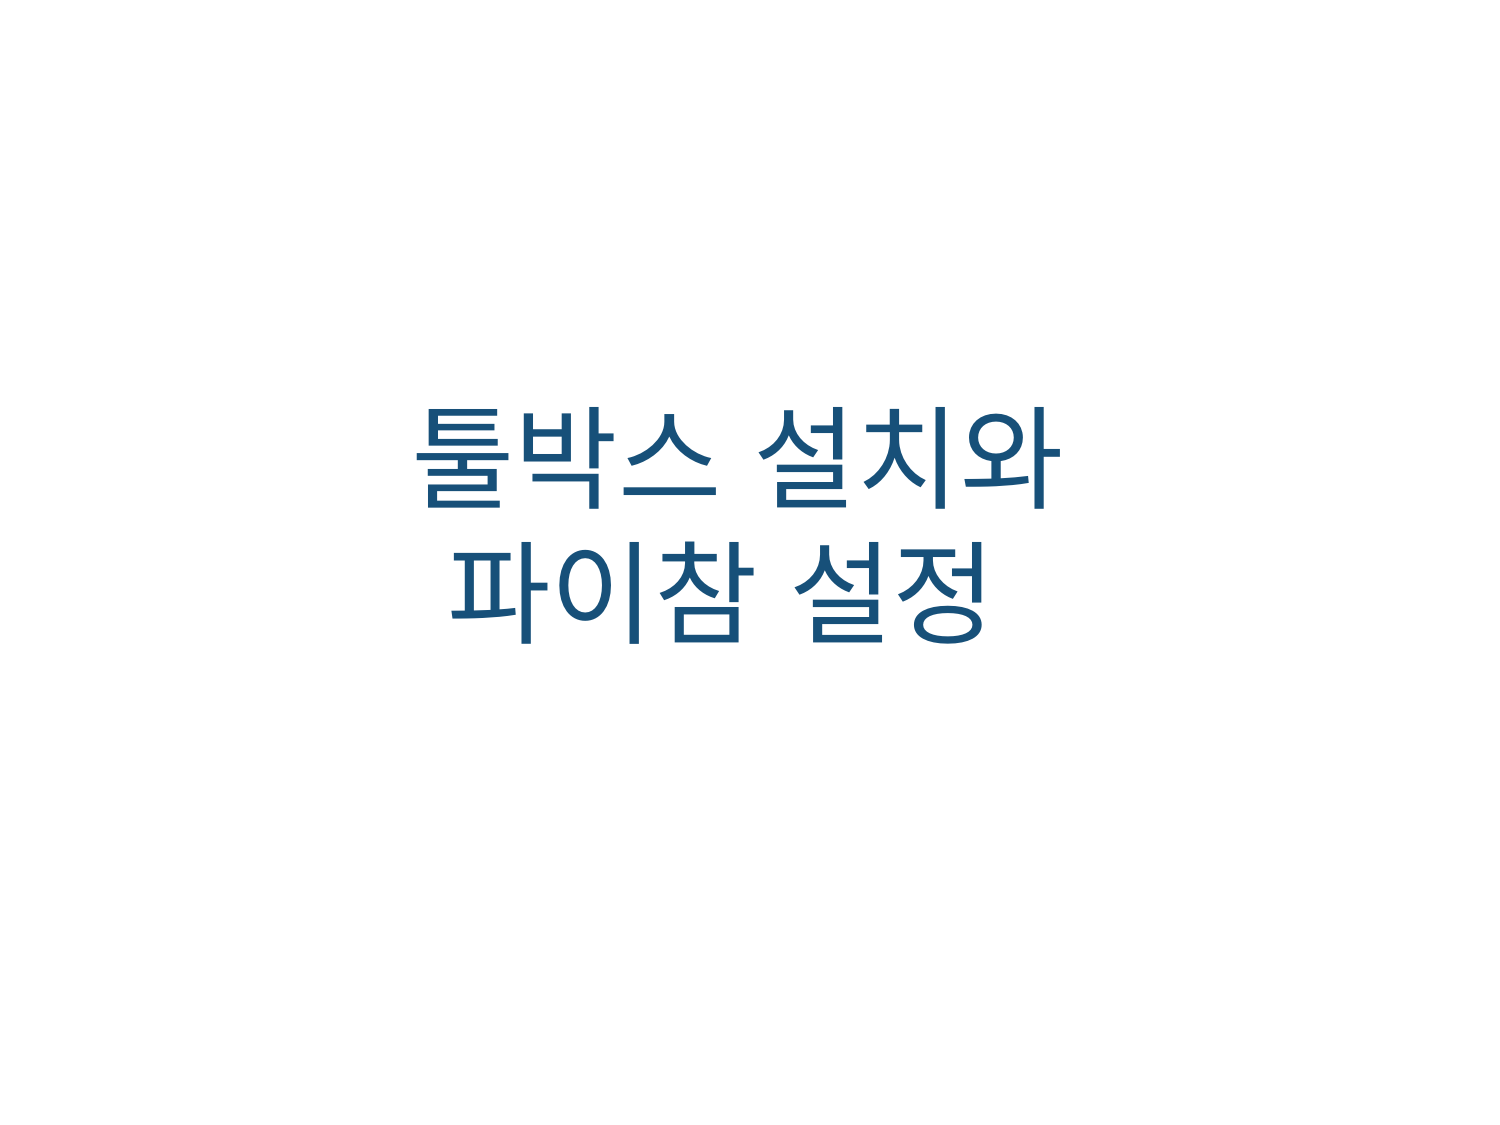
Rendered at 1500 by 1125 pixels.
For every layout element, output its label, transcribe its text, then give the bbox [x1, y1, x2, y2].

text_box 툴박스 설치와 파이참 설정 [396, 380, 1079, 666]
